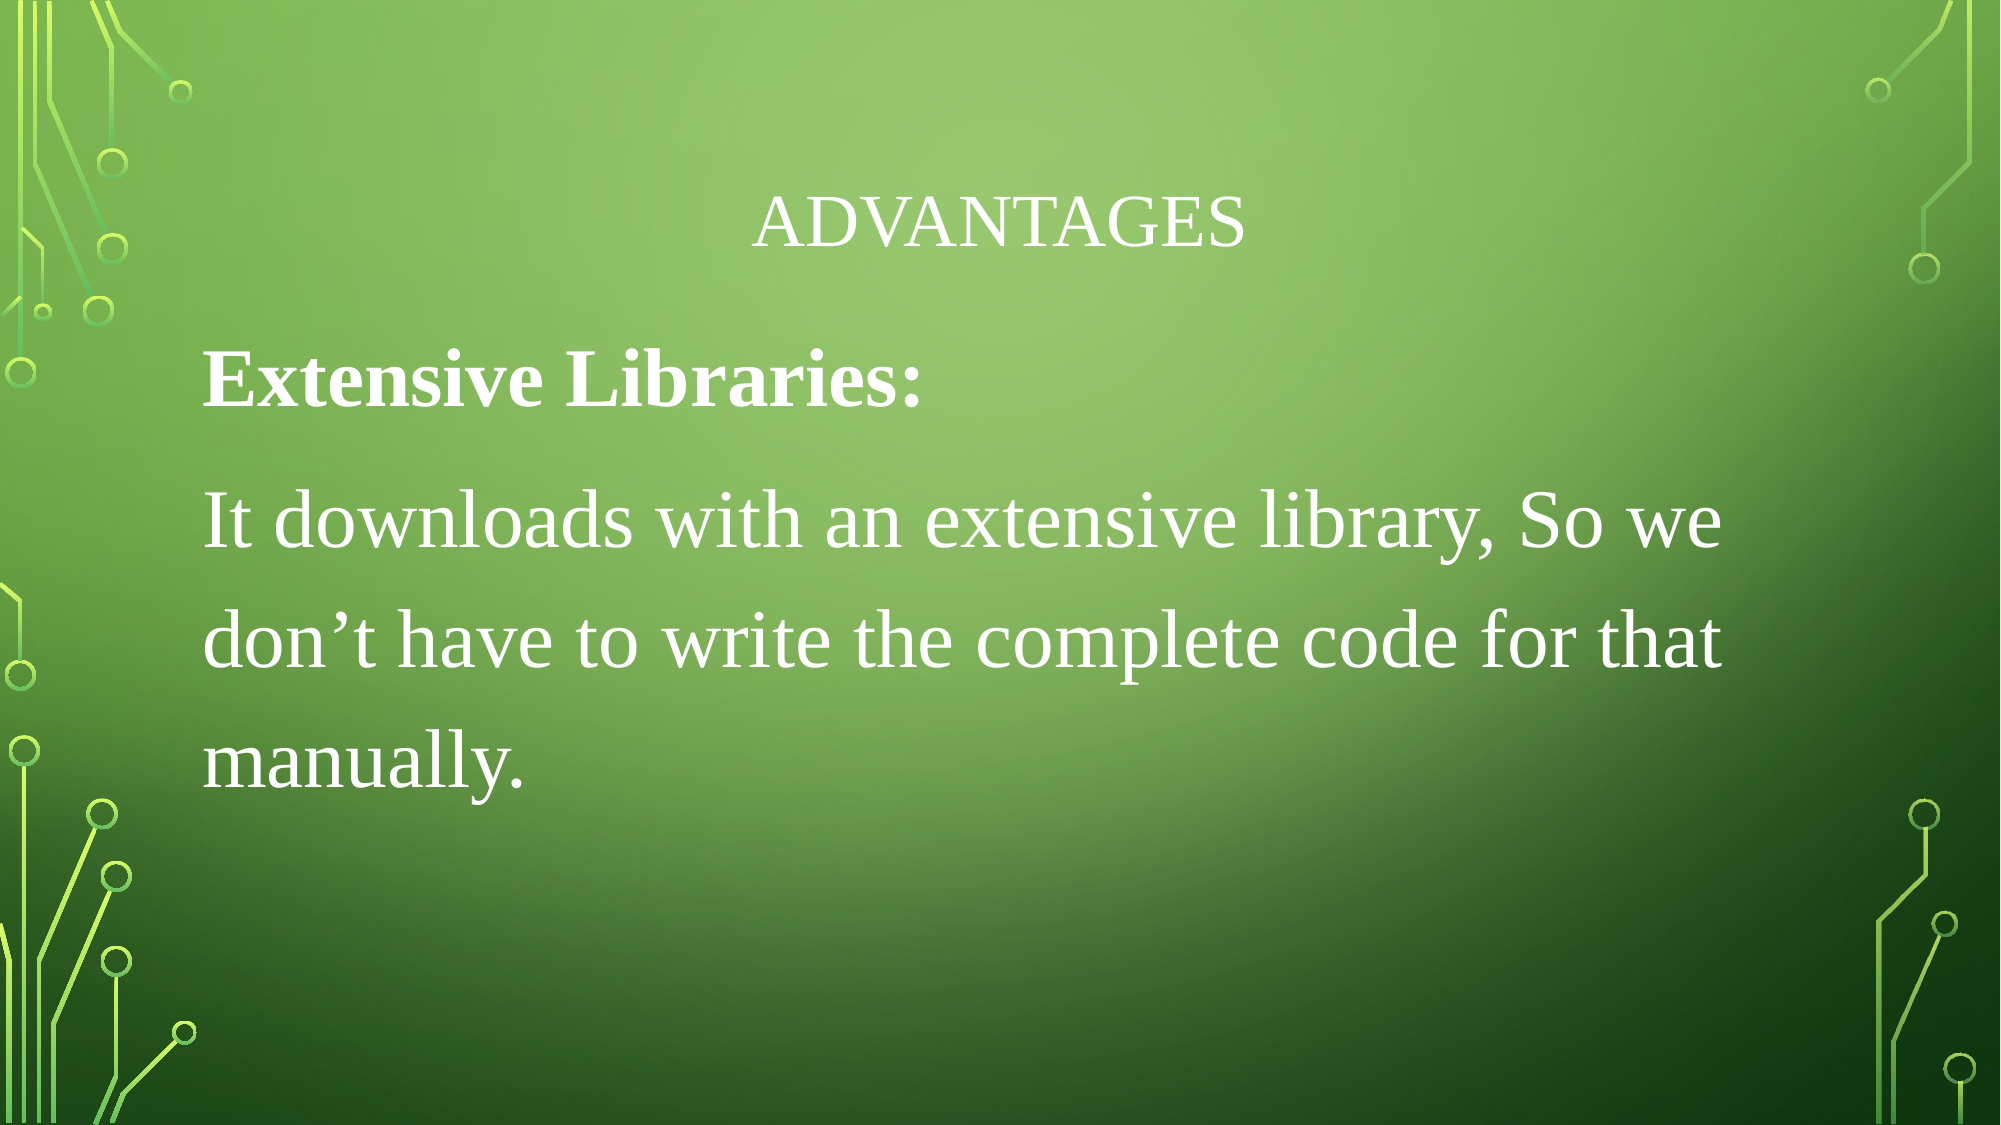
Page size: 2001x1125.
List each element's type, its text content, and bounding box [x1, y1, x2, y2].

title advantages [187, 101, 1813, 295]
list Extensive Libraries: It downloads with an extensive library, So we don’t have to write the complete code for that manually. [187, 295, 1813, 950]
